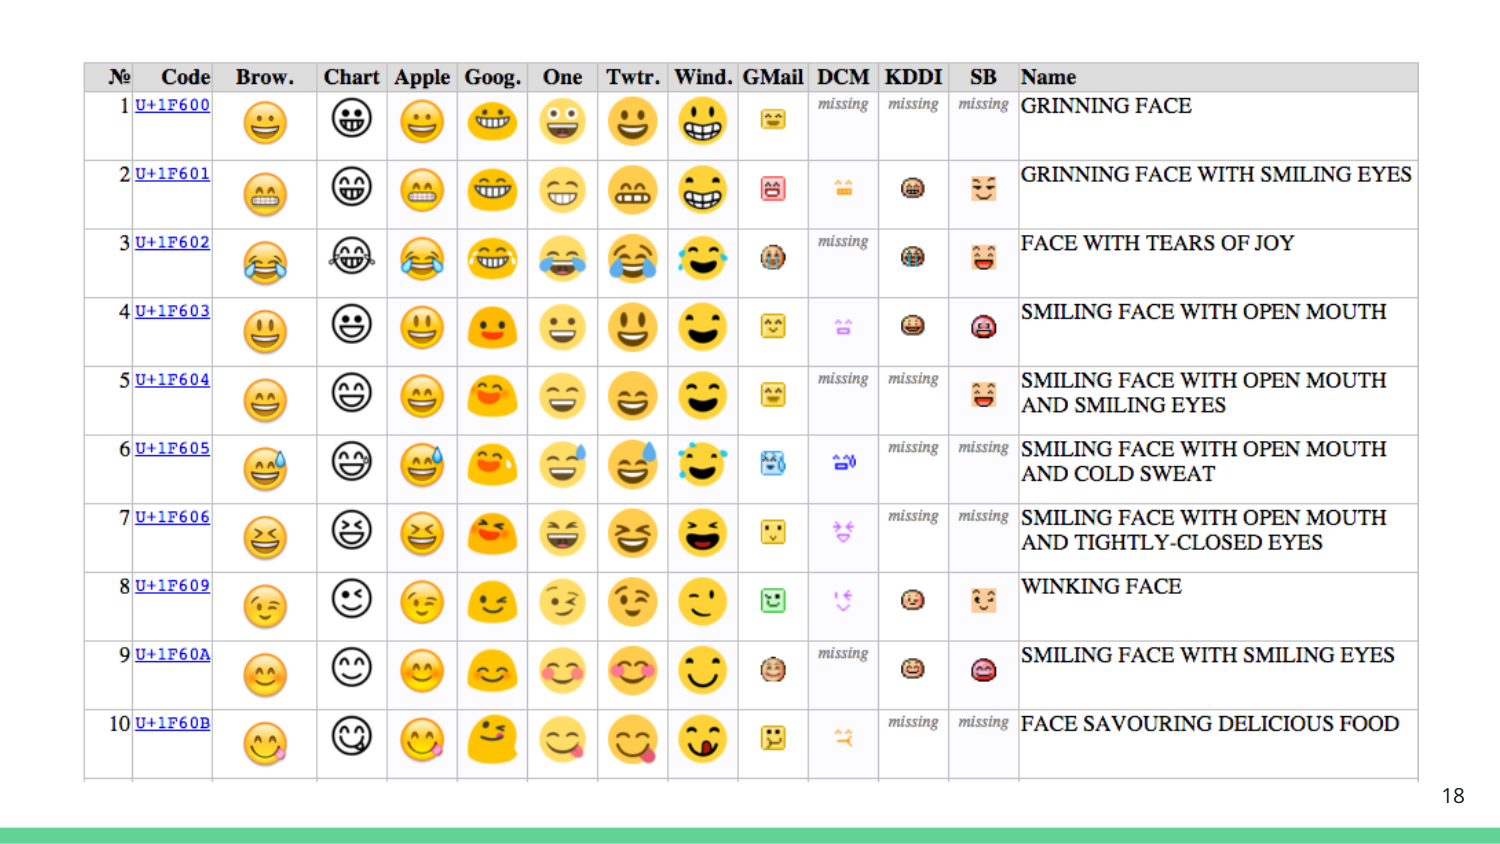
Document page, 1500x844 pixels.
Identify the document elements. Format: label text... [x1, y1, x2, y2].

slide_number 18 [1389, 764, 1480, 830]
picture [81, 61, 1419, 783]
